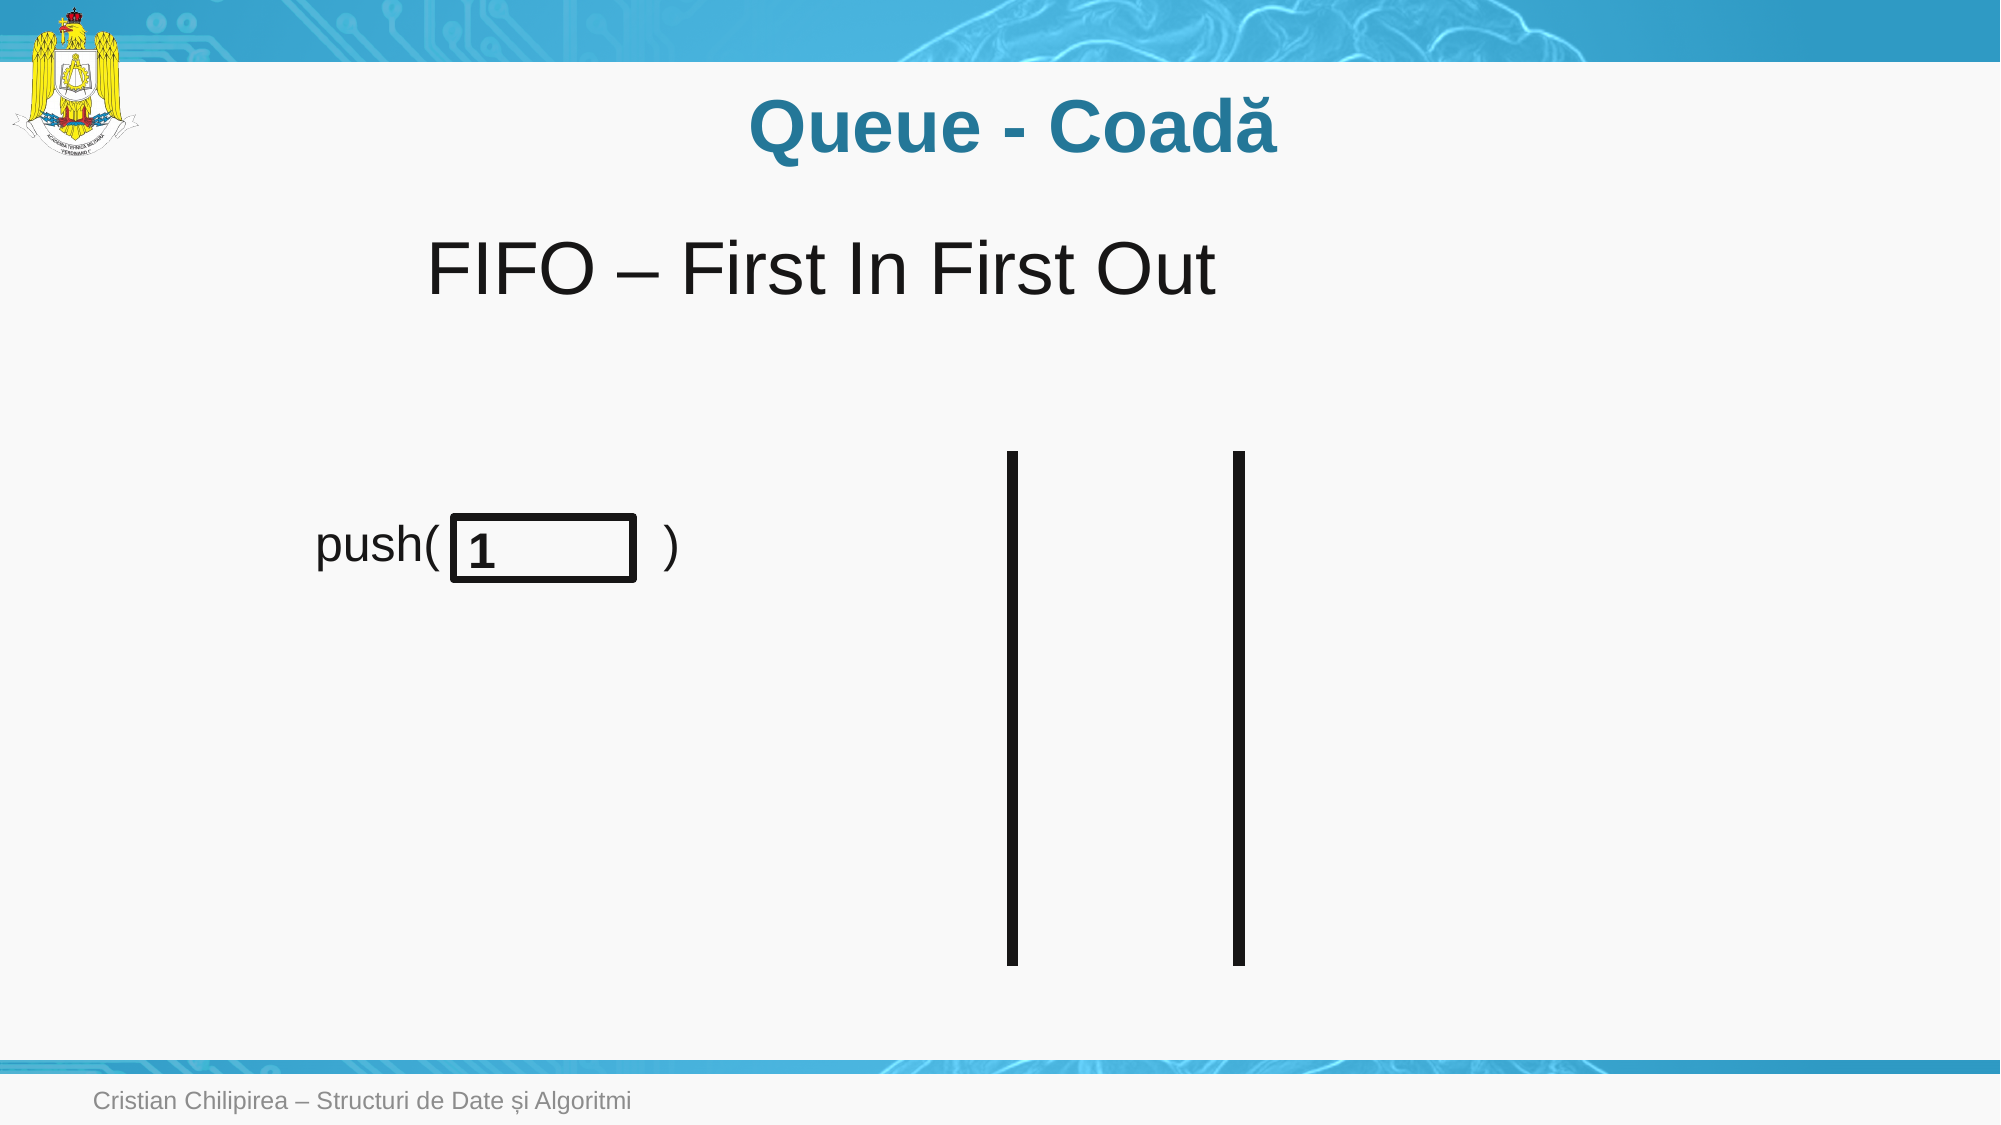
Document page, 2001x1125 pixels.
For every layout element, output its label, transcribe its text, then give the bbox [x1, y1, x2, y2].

text_box 1 [453, 516, 634, 580]
footer Cristian Chilipirea – Structuri de Date și Algoritmi [77, 1073, 1338, 1125]
picture [0, 0, 2000, 156]
picture [0, 1060, 2000, 1074]
text_box FIFO – First In First Out [411, 222, 1325, 350]
title Queue - Coadă [150, 76, 1876, 180]
text_box push( ) [300, 503, 696, 579]
